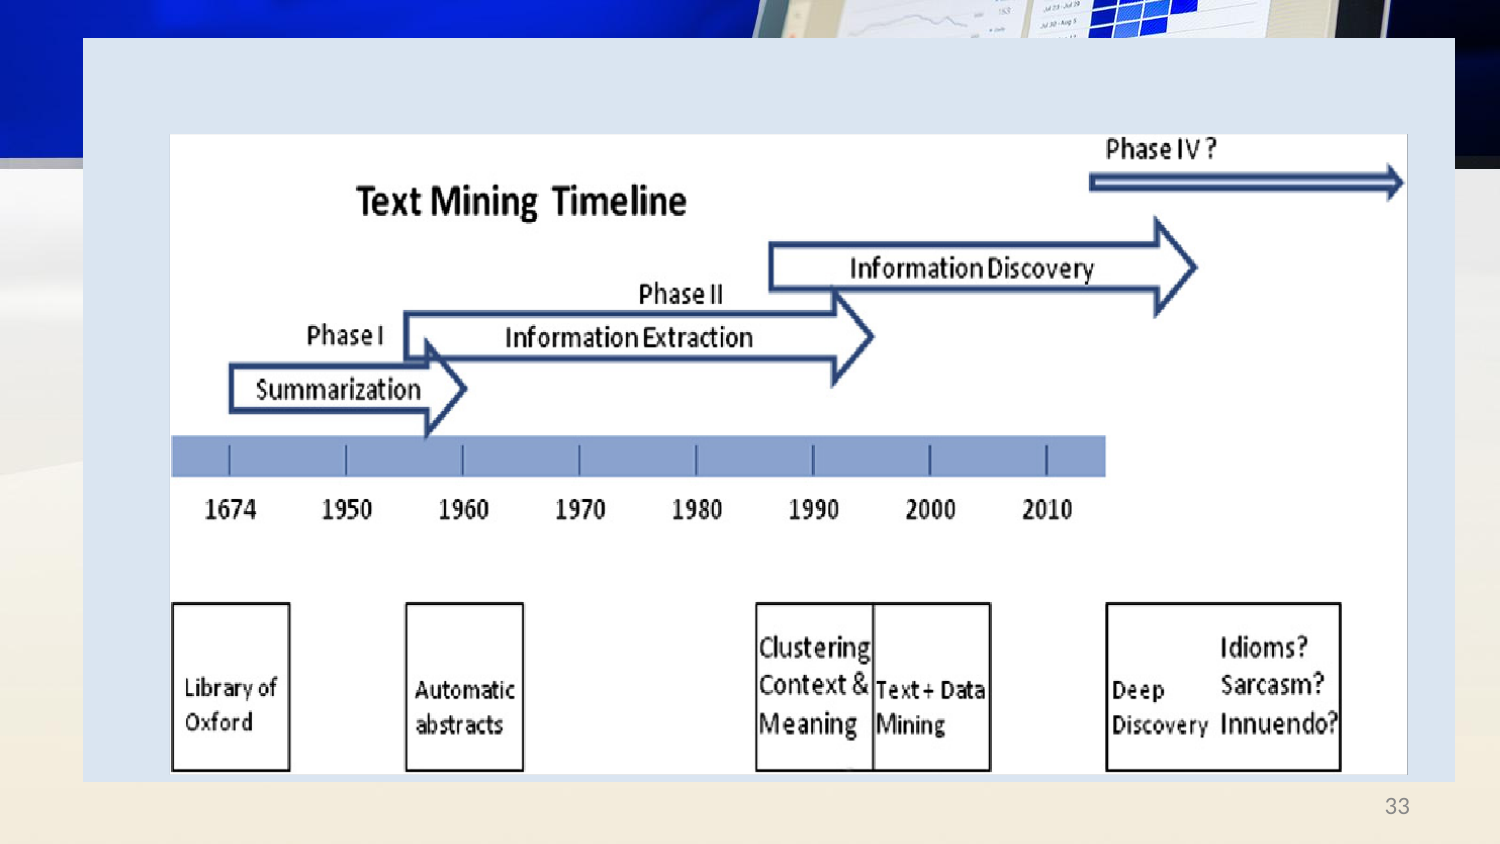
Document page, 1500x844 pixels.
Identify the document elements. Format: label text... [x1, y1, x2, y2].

picture [0, 0, 1500, 844]
slide_number ‹#› [1074, 790, 1425, 827]
